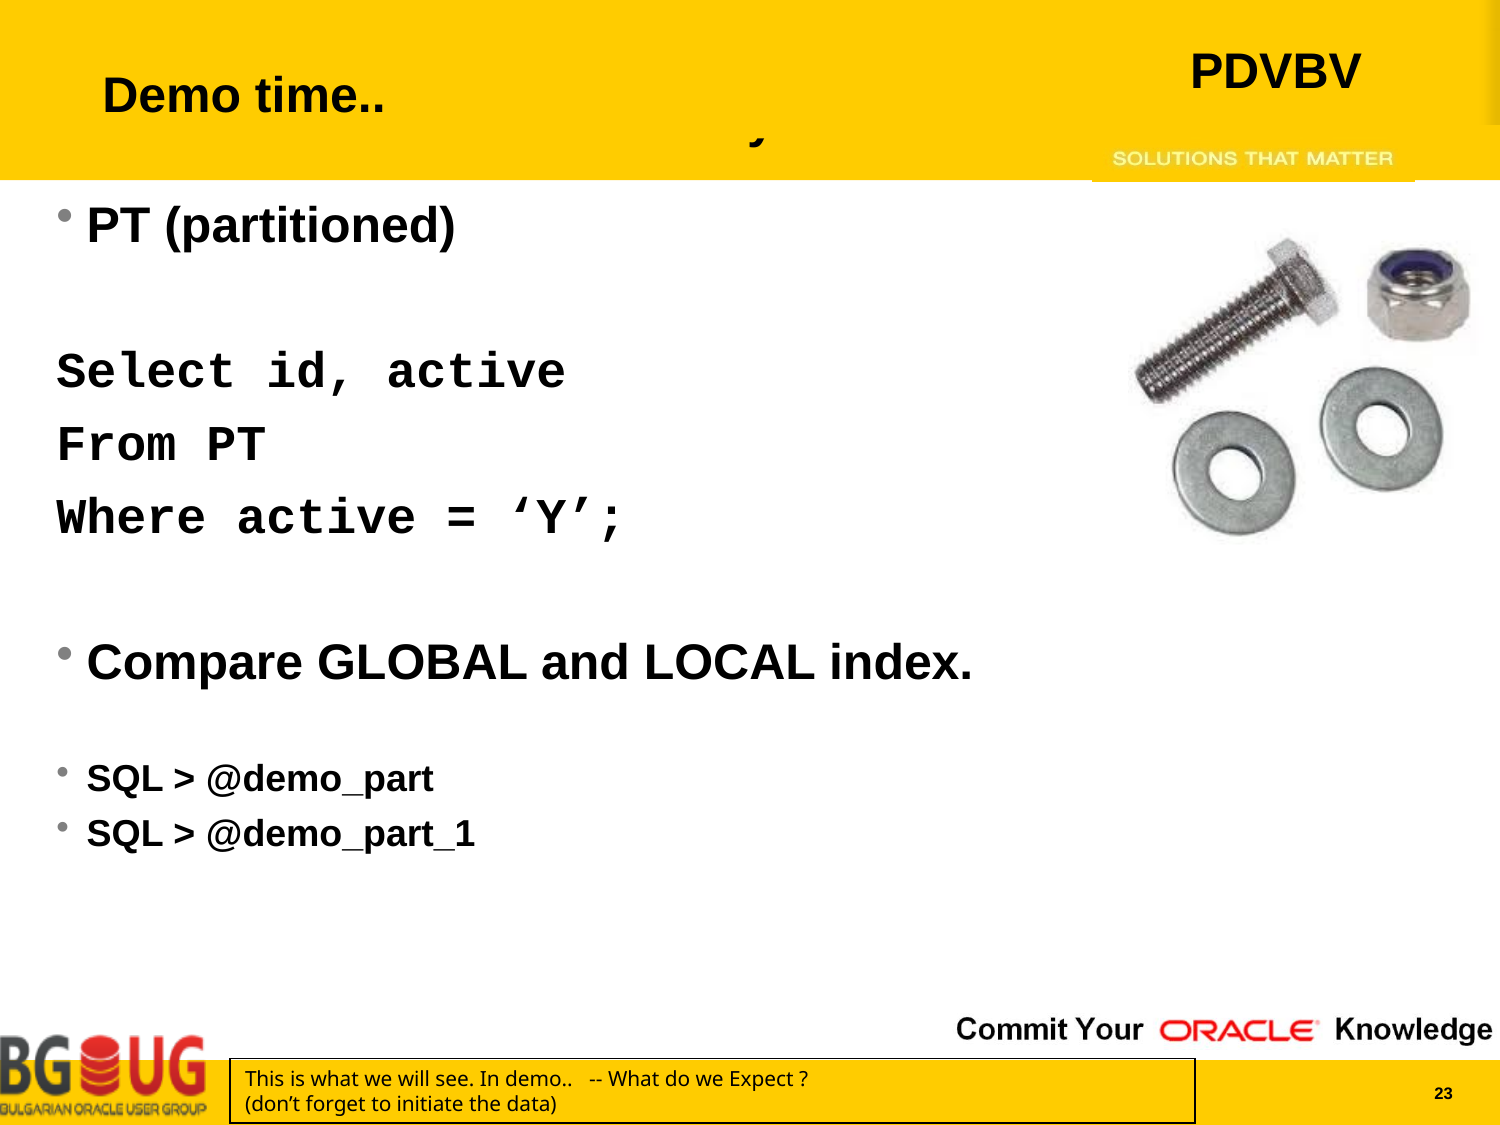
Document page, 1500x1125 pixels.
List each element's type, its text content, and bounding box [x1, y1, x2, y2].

picture [0, 1034, 207, 1121]
title Demo time.. [86, 45, 1140, 139]
picture [952, 1011, 1500, 1050]
list PT (partitioned) Select id, active From PT Where active = ‘Y’; Compare GLOBAL and LOCAL index. SQL > @demo_part SQL > @demo_part_1 [41, 196, 1271, 1011]
picture [1092, 137, 1415, 182]
slide_number 23 [1409, 1074, 1468, 1100]
picture [1160, 0, 1500, 125]
text_box This is what we will see. In demo.. -- What do we Expect ? (don’t forget to initiate the data) [230, 1058, 1196, 1123]
picture [1127, 216, 1497, 560]
